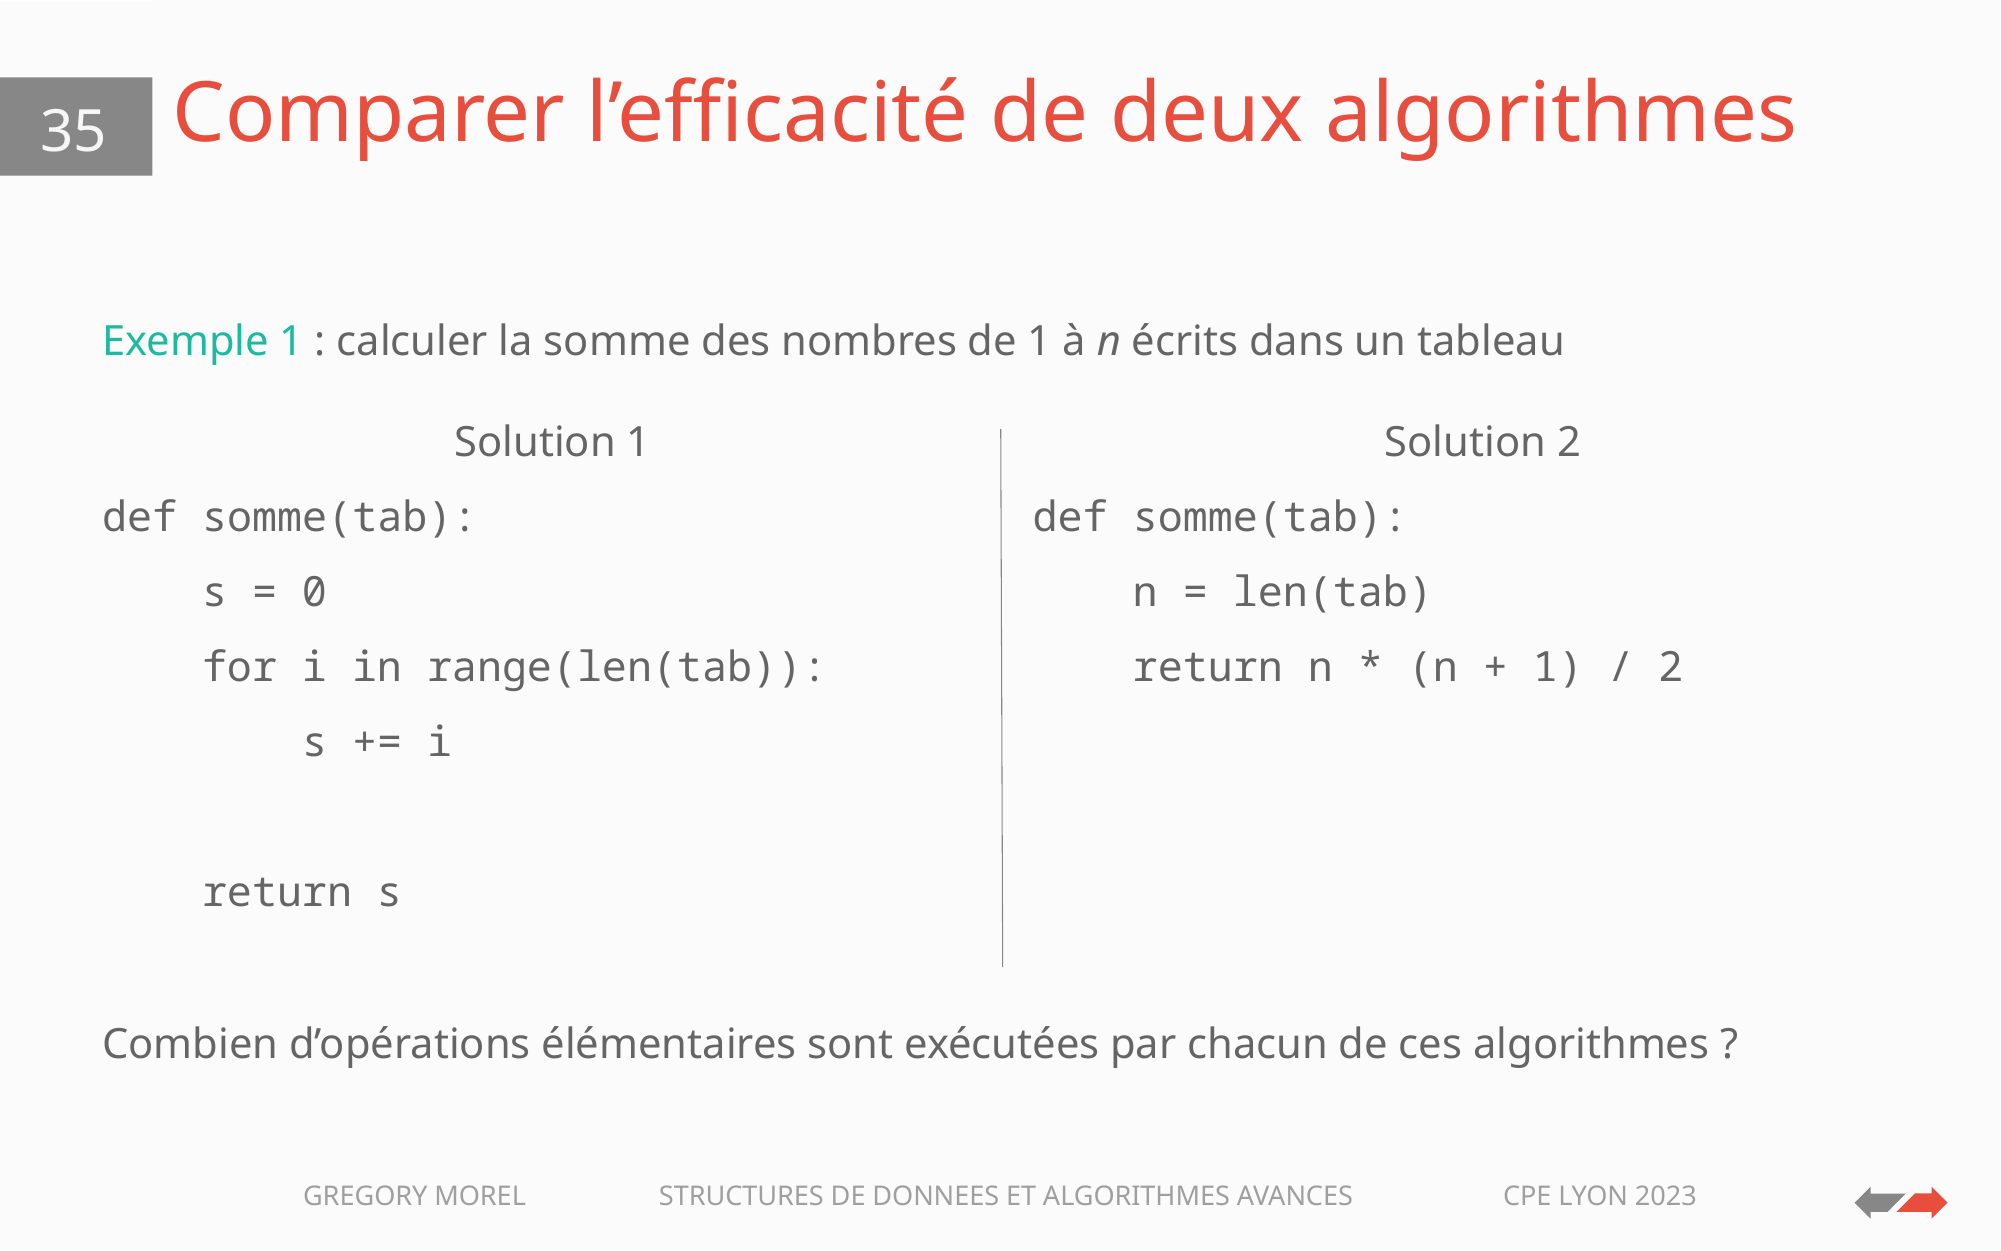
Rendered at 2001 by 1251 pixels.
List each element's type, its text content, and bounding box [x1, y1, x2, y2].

title Comparer l’efficacité de deux algorithmes [158, 19, 1859, 168]
text_box Combien d’opérations élémentaires sont exécutées par chacun de ces algorithmes ? [57, 984, 1948, 1075]
text_box Solution 1 def somme(tab): s = 0 for i in range(len(tab)): s += i return s Solution 2 def somme(tab): n = len(tab) return n * (n + 1) / 2 [57, 382, 1948, 928]
text_box Exemple 1 : calculer la somme des nombres de 1 à n écrits dans un tableau [57, 281, 1948, 372]
slide_number 35 [13, 85, 134, 162]
